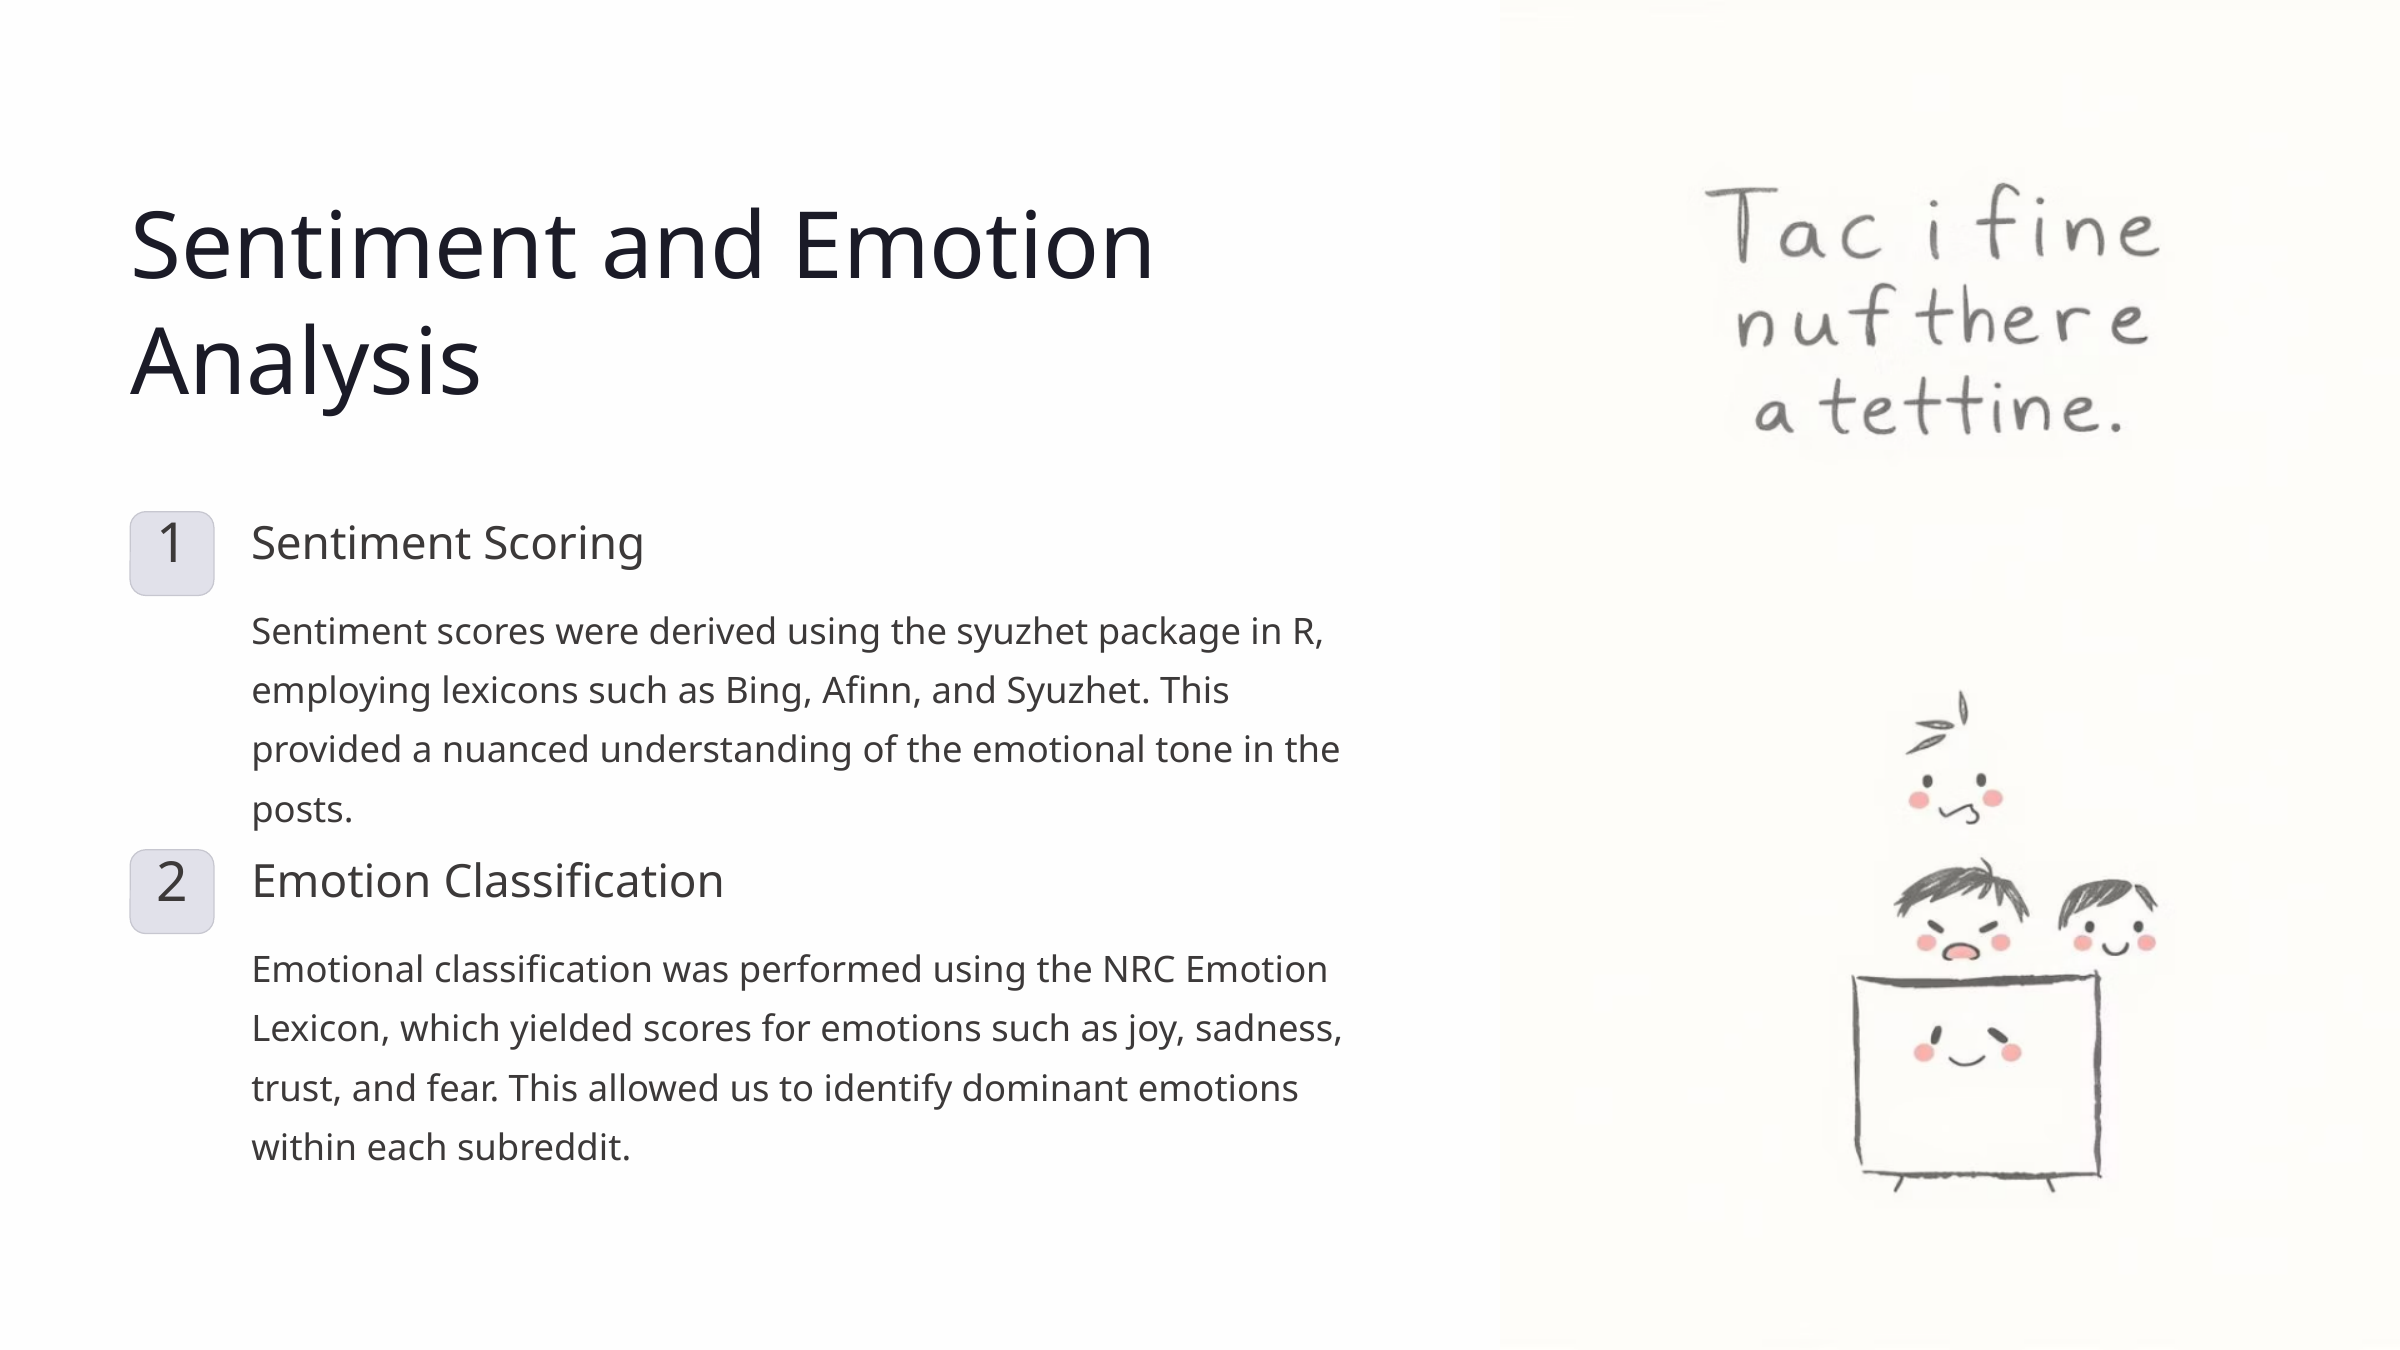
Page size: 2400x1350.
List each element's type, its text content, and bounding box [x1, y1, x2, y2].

text_box Sentiment and Emotion Analysis [130, 181, 1370, 414]
text_box Emotional classification was performed using the NRC Emotion Lexicon, which yielded scores for emotions such as joy, sadness, trust, and fear. This allowed us to identify dominant emotions within each subreddit. [251, 930, 1370, 1169]
text_box 1 [144, 518, 200, 589]
text_box 2 [144, 856, 200, 927]
text_box [130, 511, 214, 596]
text_box Emotion Classification [251, 849, 724, 908]
text_box [130, 849, 214, 934]
text_box Sentiment scores were derived using the syuzhet package in R, employing lexicons such as Bing, Afinn, and Syuzhet. This provided a nuanced understanding of the emotional tone in the posts. [251, 592, 1370, 771]
picture [1499, 0, 2400, 1350]
text_box Sentiment Scoring [251, 511, 717, 570]
